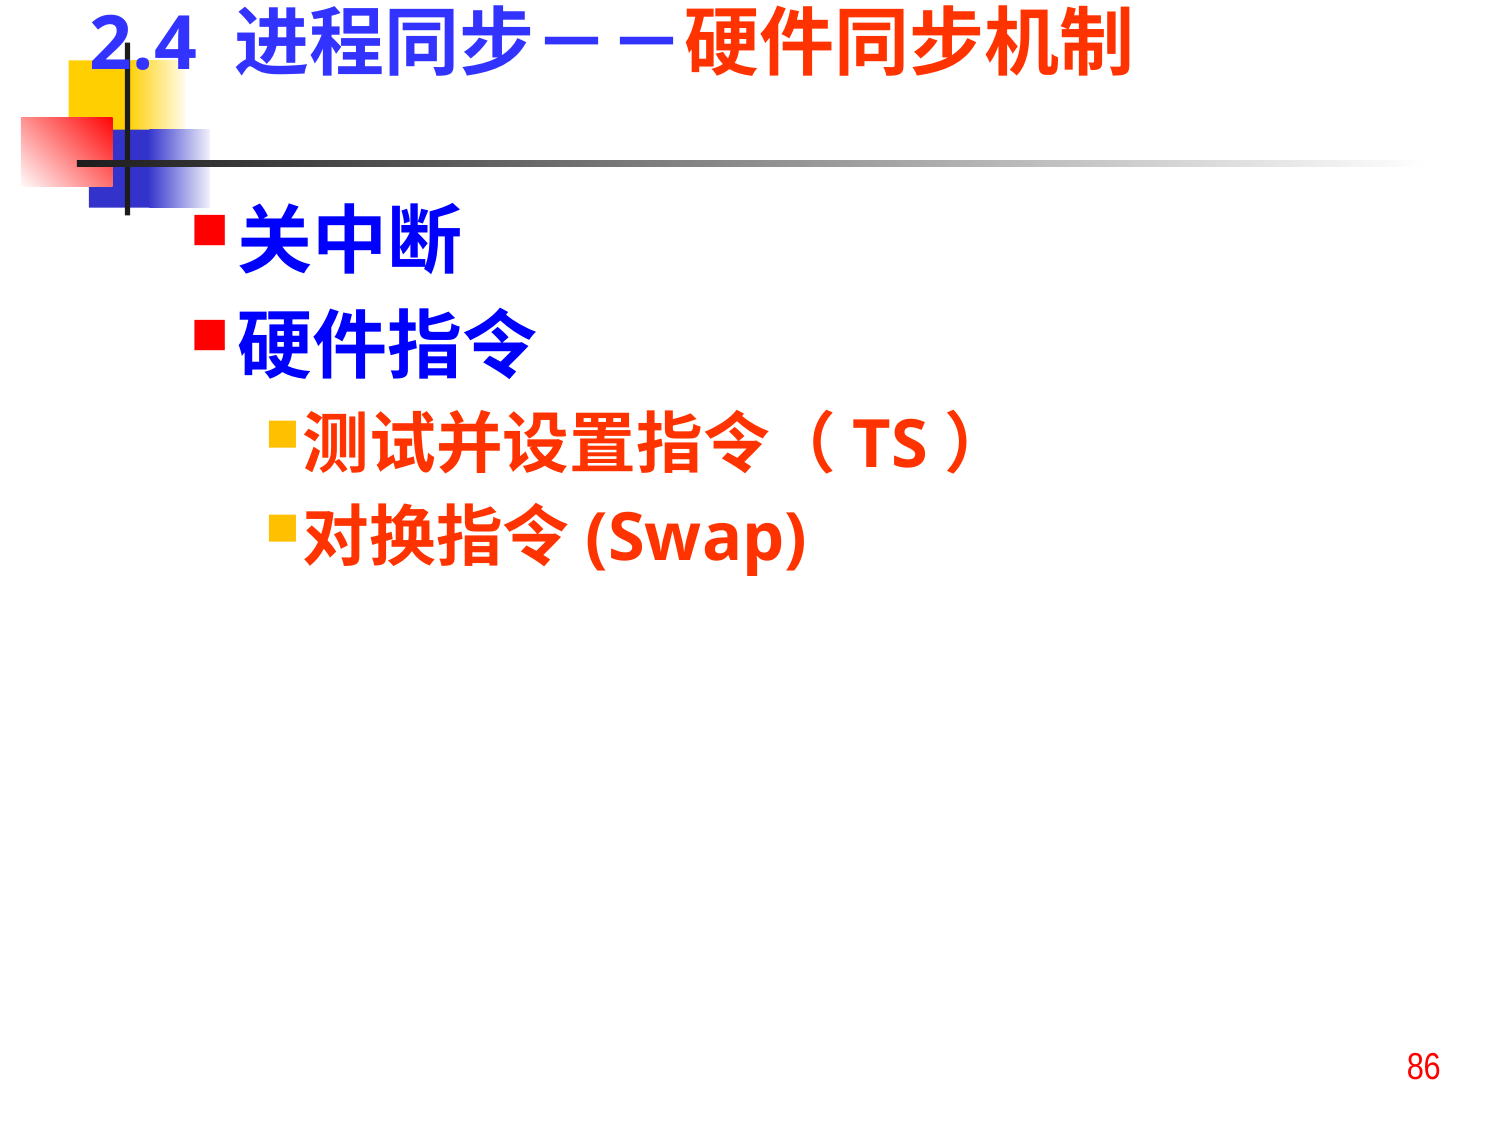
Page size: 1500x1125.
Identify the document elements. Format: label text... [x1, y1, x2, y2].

list 关中断 硬件指令 测试并设置指令（TS） 对换指令(Swap) [100, 184, 1447, 953]
text_box 2.4 进程同步－－硬件同步机制 [74, 0, 1447, 93]
text_box 86 [1392, 1034, 1471, 1094]
